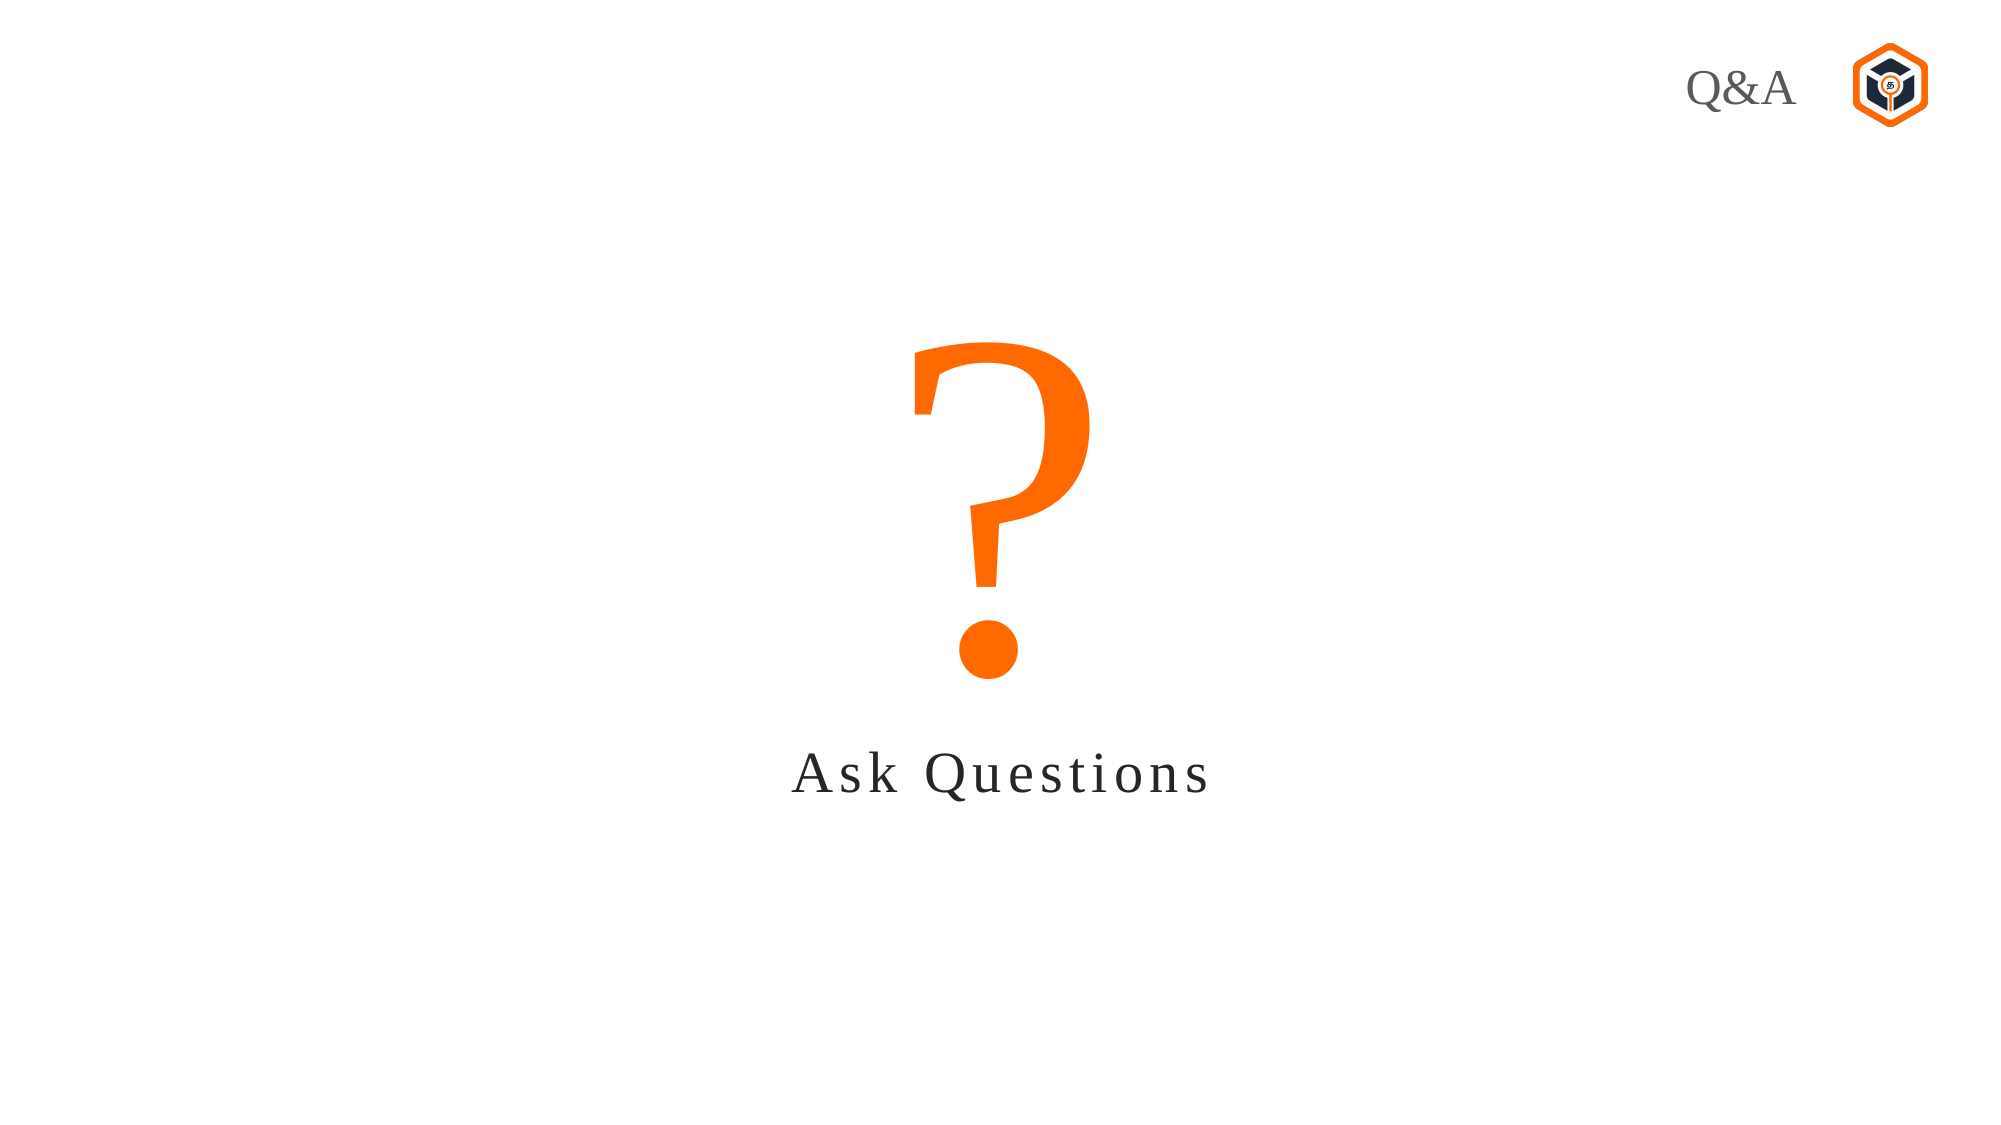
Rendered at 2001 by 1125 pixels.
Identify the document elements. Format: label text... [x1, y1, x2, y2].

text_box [152, 166, 1848, 813]
text_box Q&A [740, 47, 1812, 122]
picture [1853, 43, 1928, 127]
